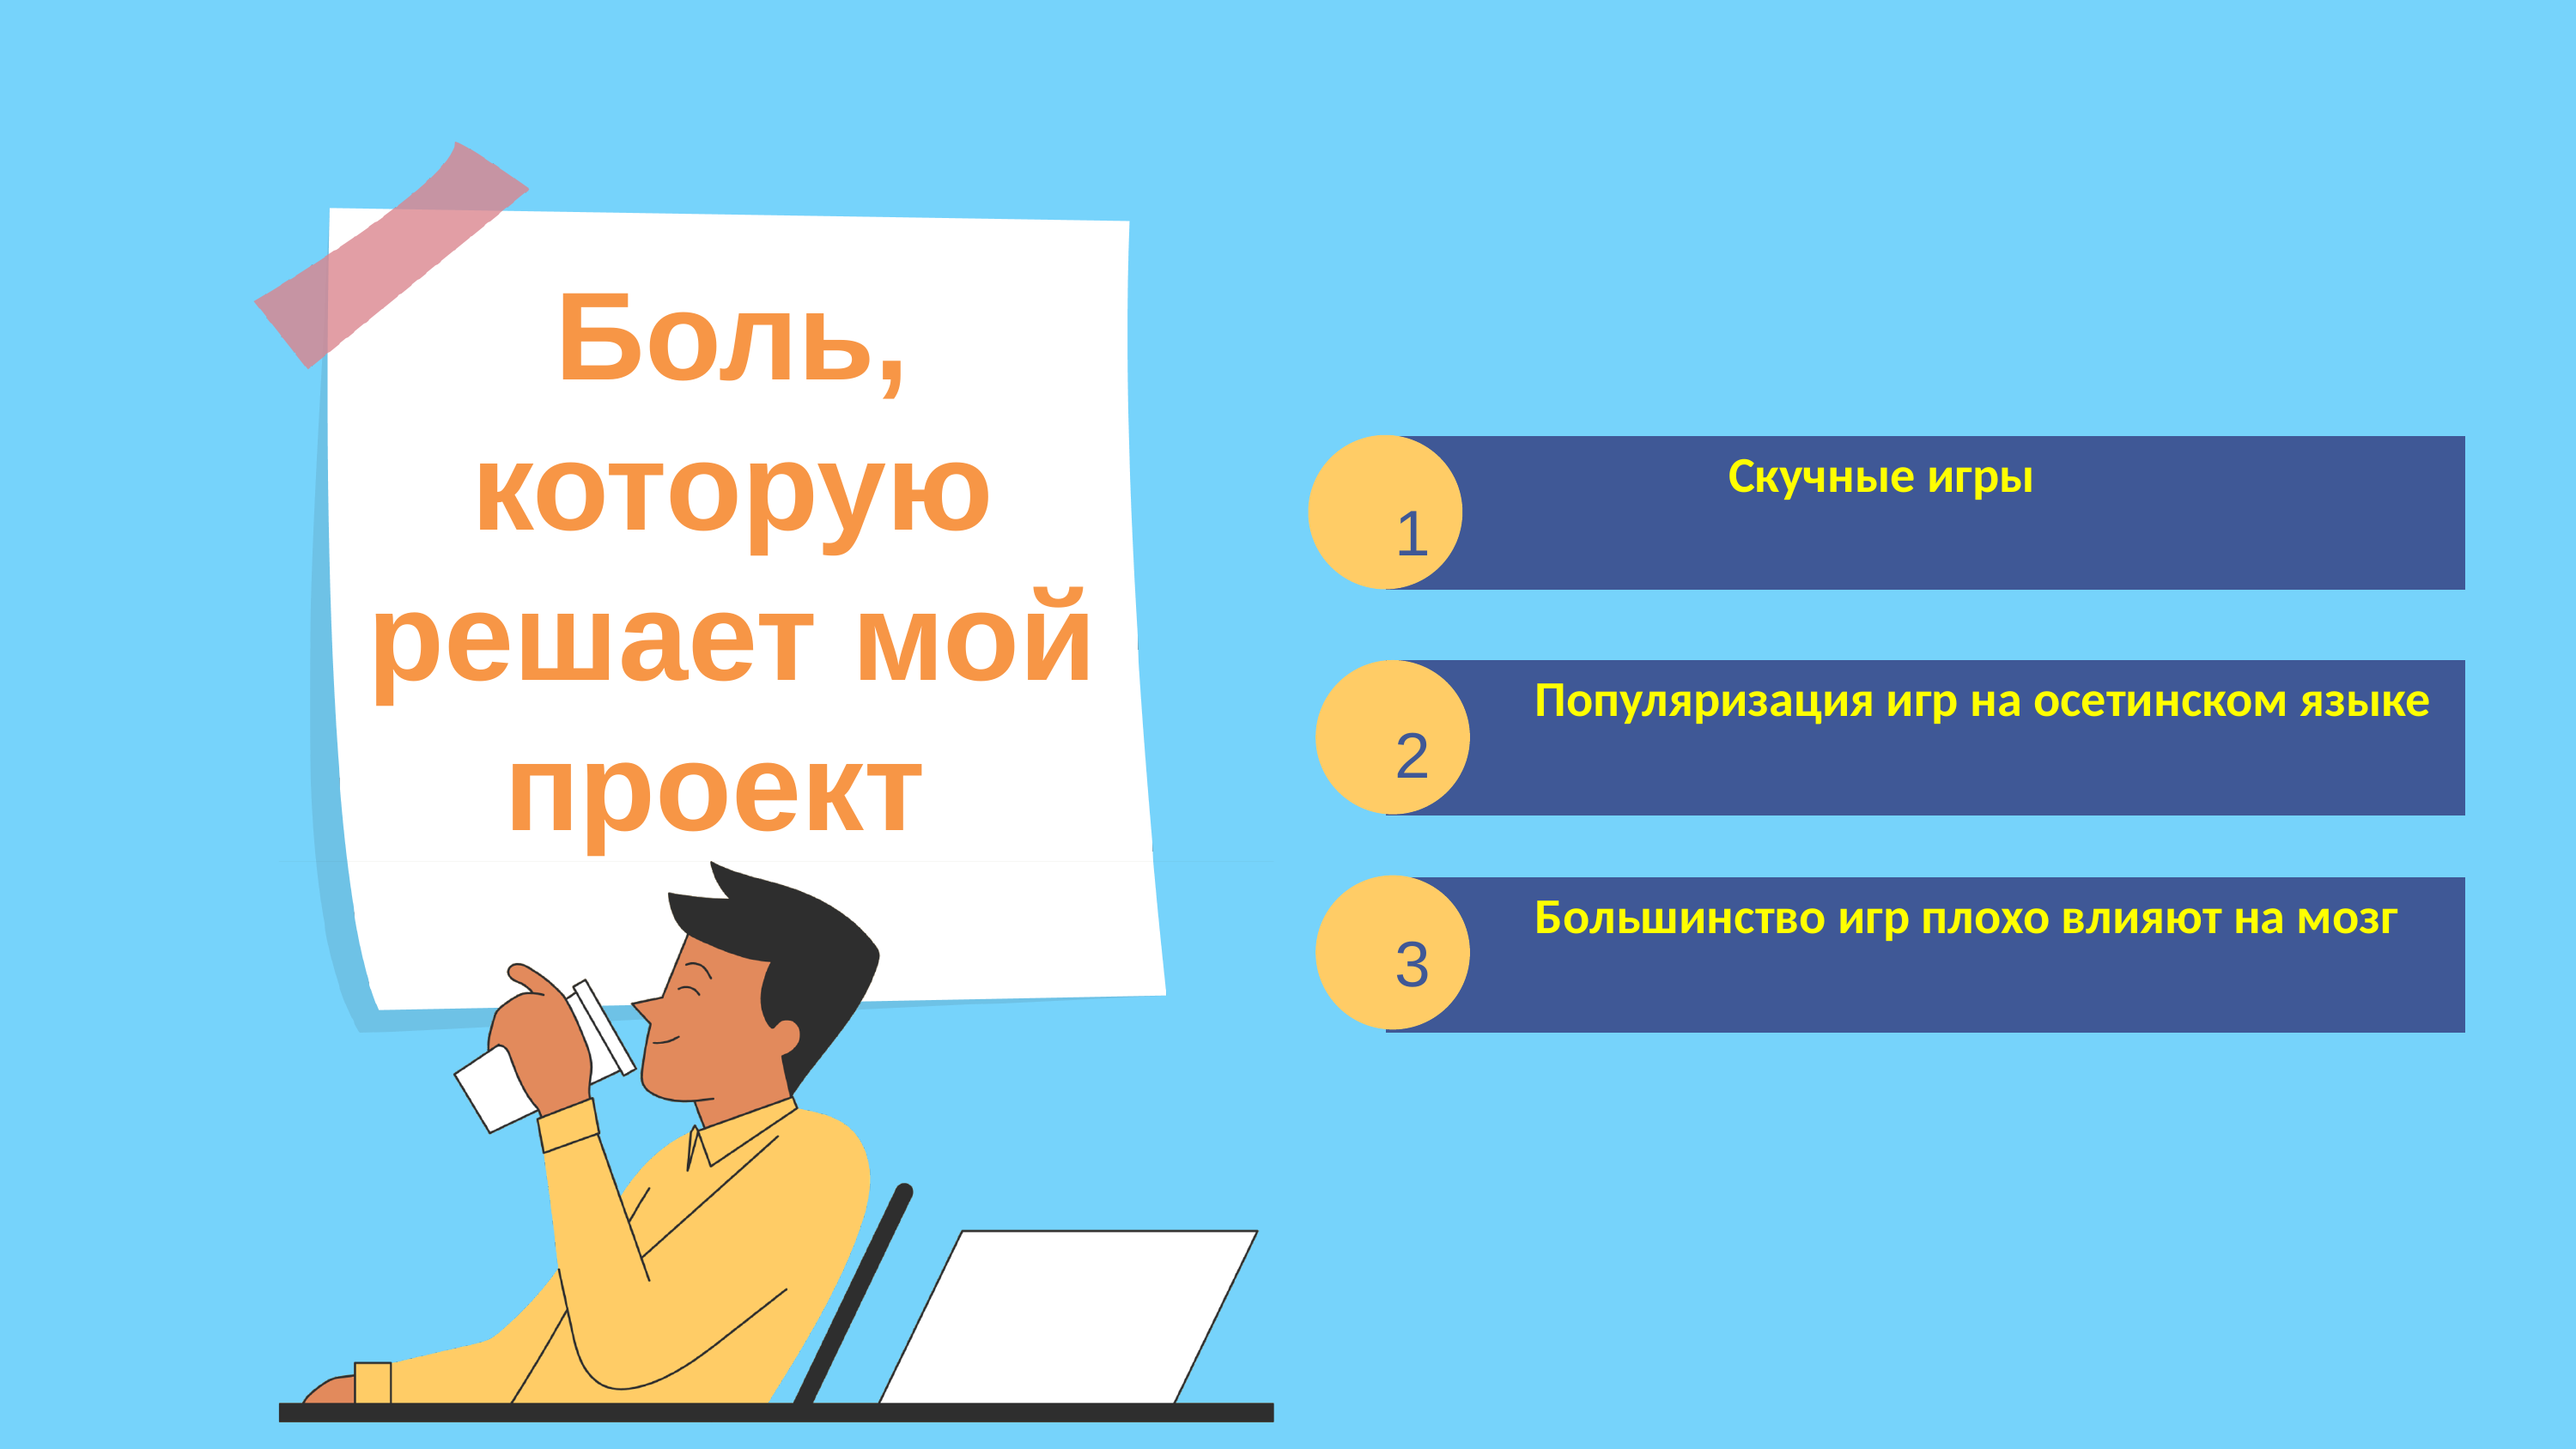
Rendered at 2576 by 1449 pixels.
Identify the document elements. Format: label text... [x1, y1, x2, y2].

text_box [1308, 434, 1454, 590]
text_box [1315, 875, 1455, 1030]
text_box [1338, 791, 1448, 815]
text_box 2 [1335, 698, 1491, 791]
text_box Популяризация игр на осетинском языке [1385, 659, 2465, 815]
text_box Скучные игры [1385, 435, 2465, 591]
text_box [252, 135, 1167, 1033]
text_box Боль, которую решает мой проект [278, 254, 1187, 861]
text_box [278, 861, 1274, 1422]
text_box 1 [1335, 476, 1491, 569]
text_box [1315, 659, 1460, 789]
text_box Большинство игр плохо влияют на мозг [1385, 876, 2465, 1033]
text_box 3 [1335, 906, 1491, 1000]
